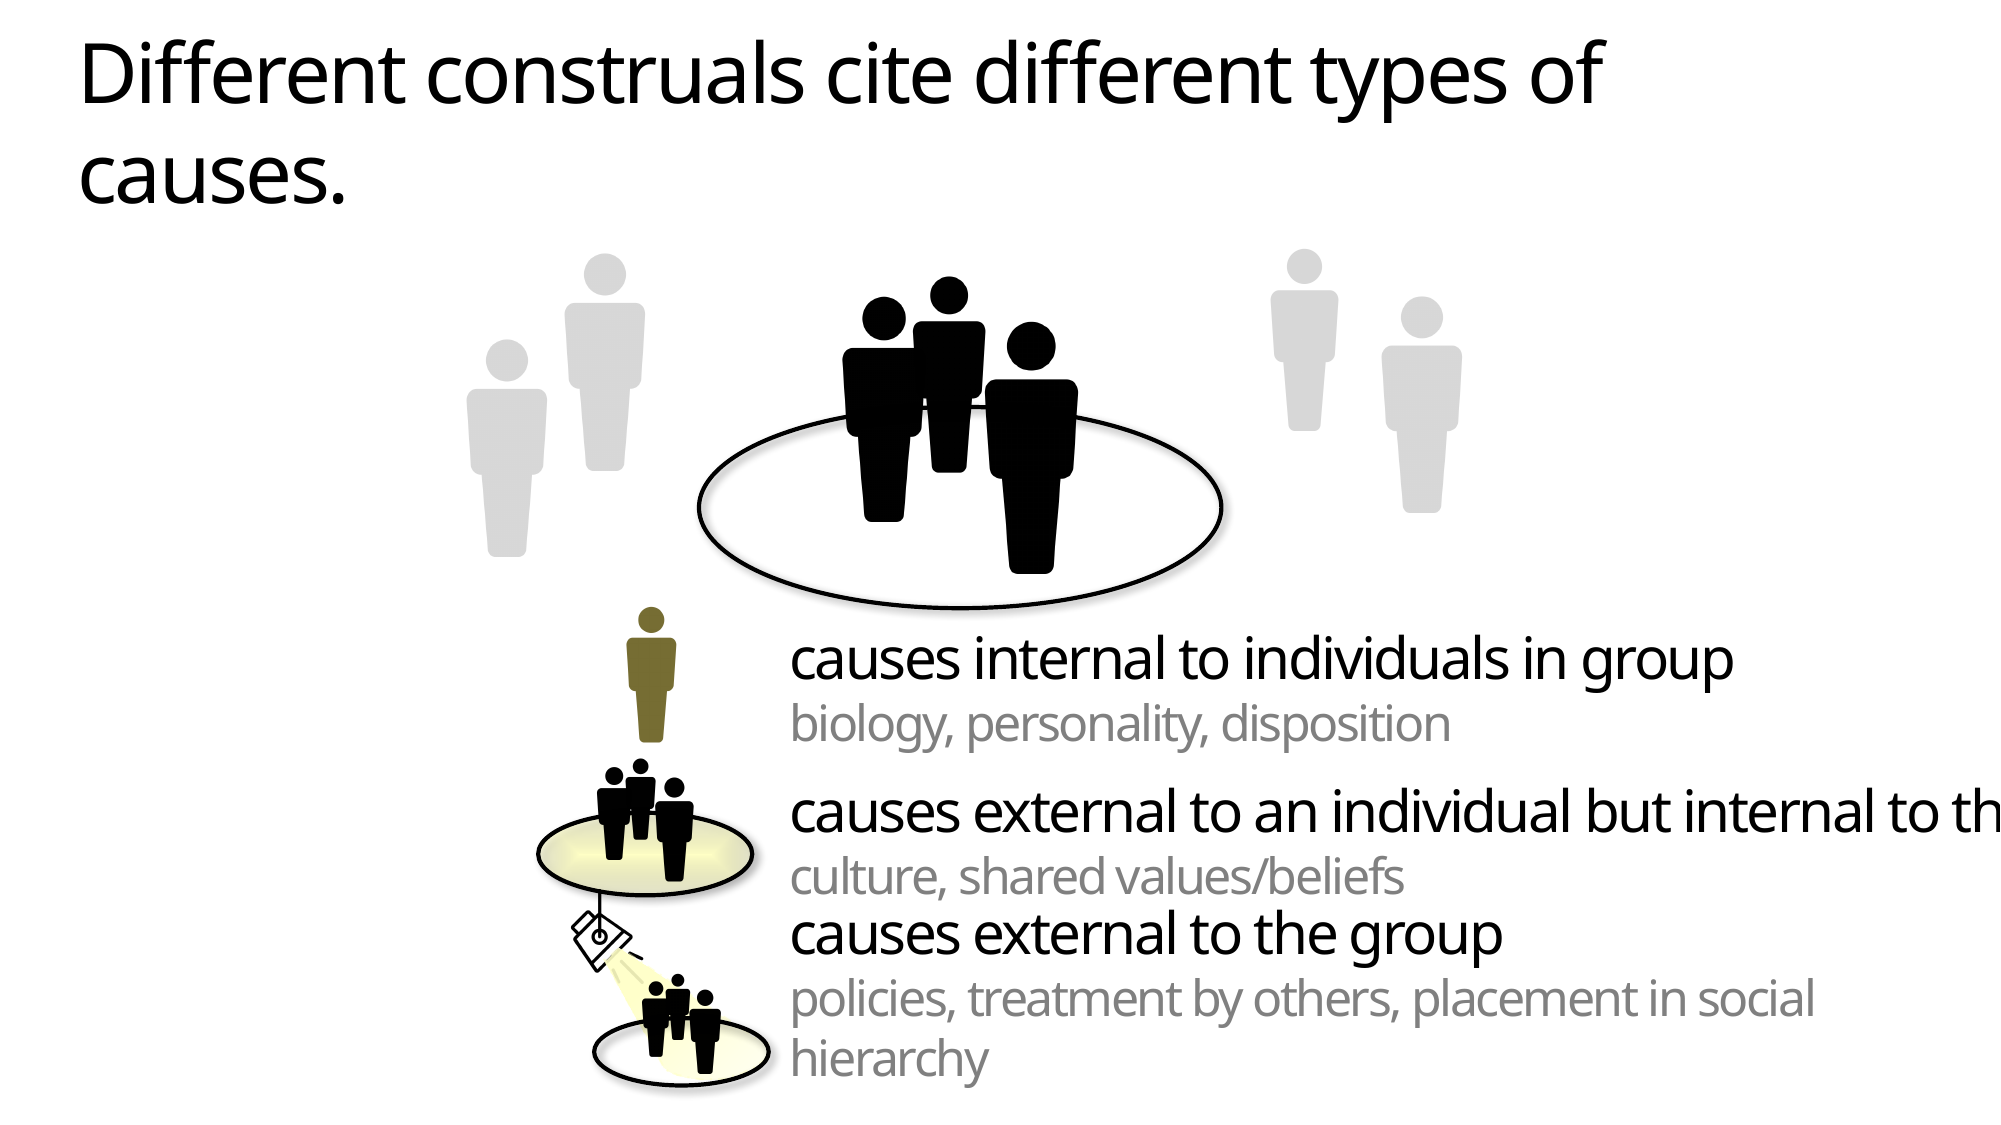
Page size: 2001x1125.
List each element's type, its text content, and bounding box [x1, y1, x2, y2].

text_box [456, 240, 1471, 609]
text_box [593, 971, 769, 1086]
text_box causes external to the group policies, treatment by others, placement in social hierarchy [774, 818, 1952, 1125]
text_box causes external to an individual but internal to the group culture, shared values/beliefs [774, 666, 2000, 1013]
text_box Different construals cite different types of causes. [62, 0, 1770, 242]
text_box causes internal to individuals in group biology, personality, disposition [774, 562, 2000, 666]
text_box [537, 755, 753, 896]
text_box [550, 888, 769, 1080]
picture [619, 601, 682, 748]
